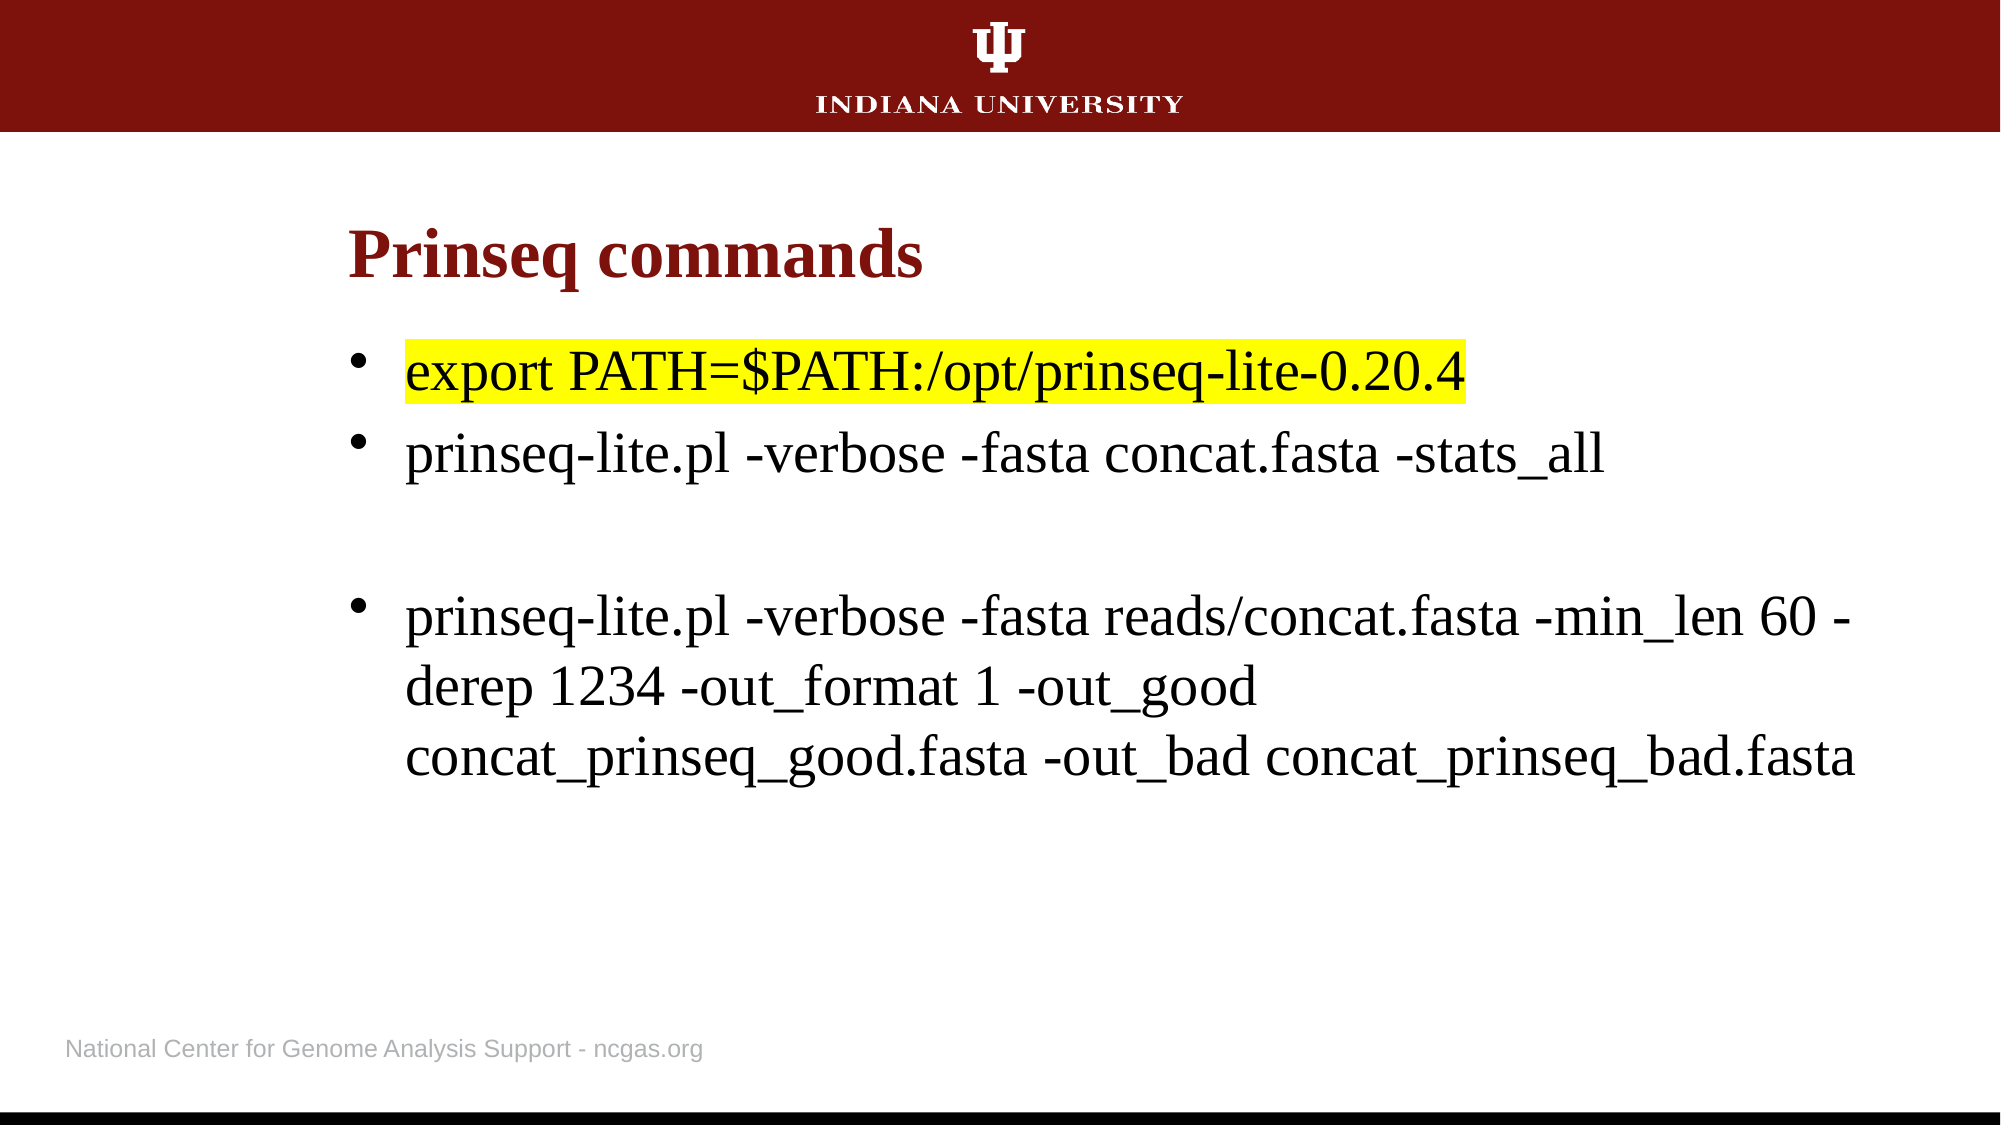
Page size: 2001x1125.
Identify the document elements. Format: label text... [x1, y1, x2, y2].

footer National Center for Genome Analysis Support - ncgas.org [50, 1025, 1134, 1075]
picture [816, 22, 1183, 113]
list export PATH=$PATH:/opt/prinseq-lite-0.20.4 prinseq-lite.pl -verbose -fasta concat.fasta -stats_all prinseq-lite.pl -verbose -fasta reads/concat.fasta -min_len 60 -derep 1234 -out_format 1 -out_good concat_prinseq_good.fasta -out_bad concat_prinseq_bad.fasta [333, 324, 1889, 988]
title Prinseq commands [333, 155, 1889, 324]
